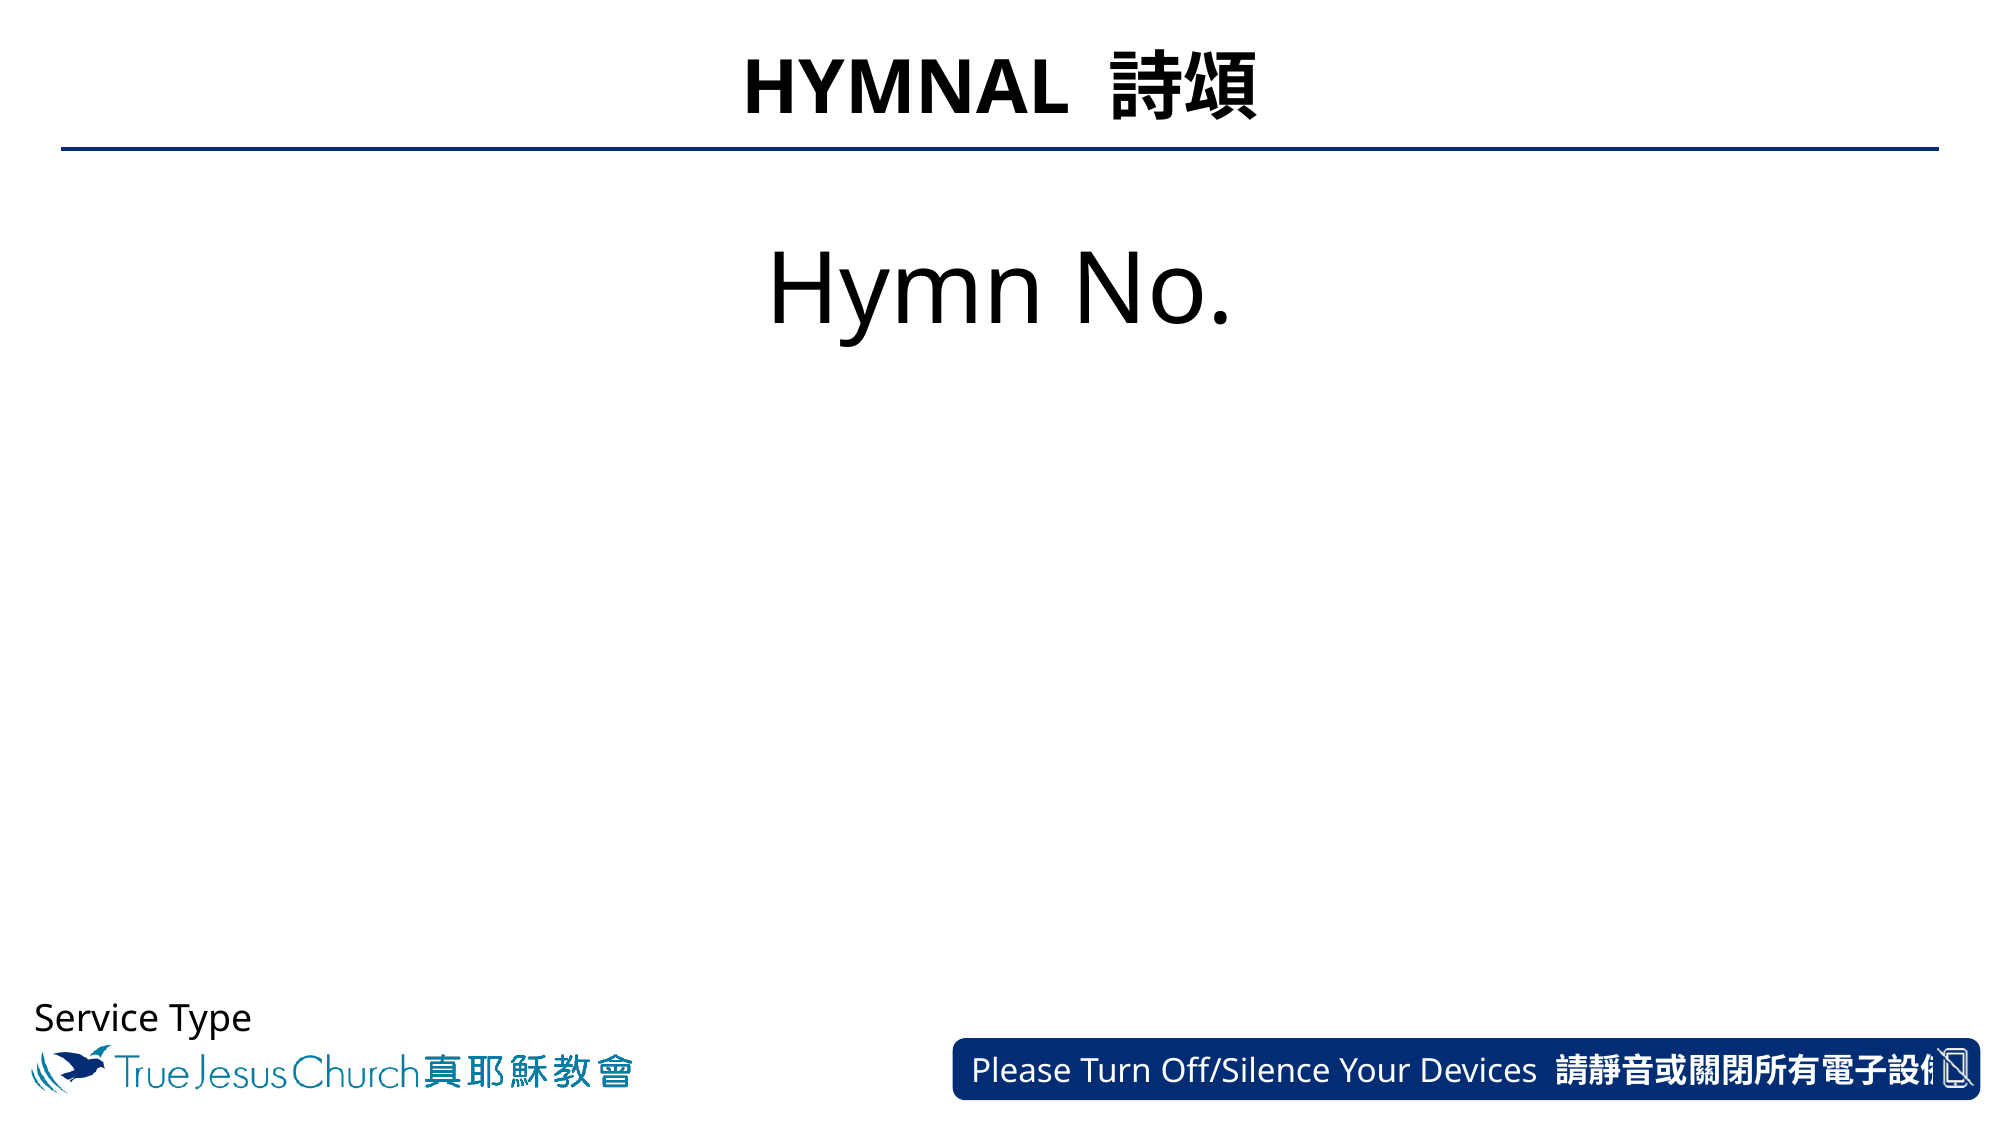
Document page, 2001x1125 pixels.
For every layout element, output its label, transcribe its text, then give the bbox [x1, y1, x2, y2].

text_box Service Type [19, 986, 906, 1046]
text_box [952, 1037, 1981, 1101]
text_box Hymn No. [0, 156, 2000, 915]
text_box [31, 1044, 633, 1094]
text_box HYMNAL 詩頌 [306, 30, 1693, 129]
